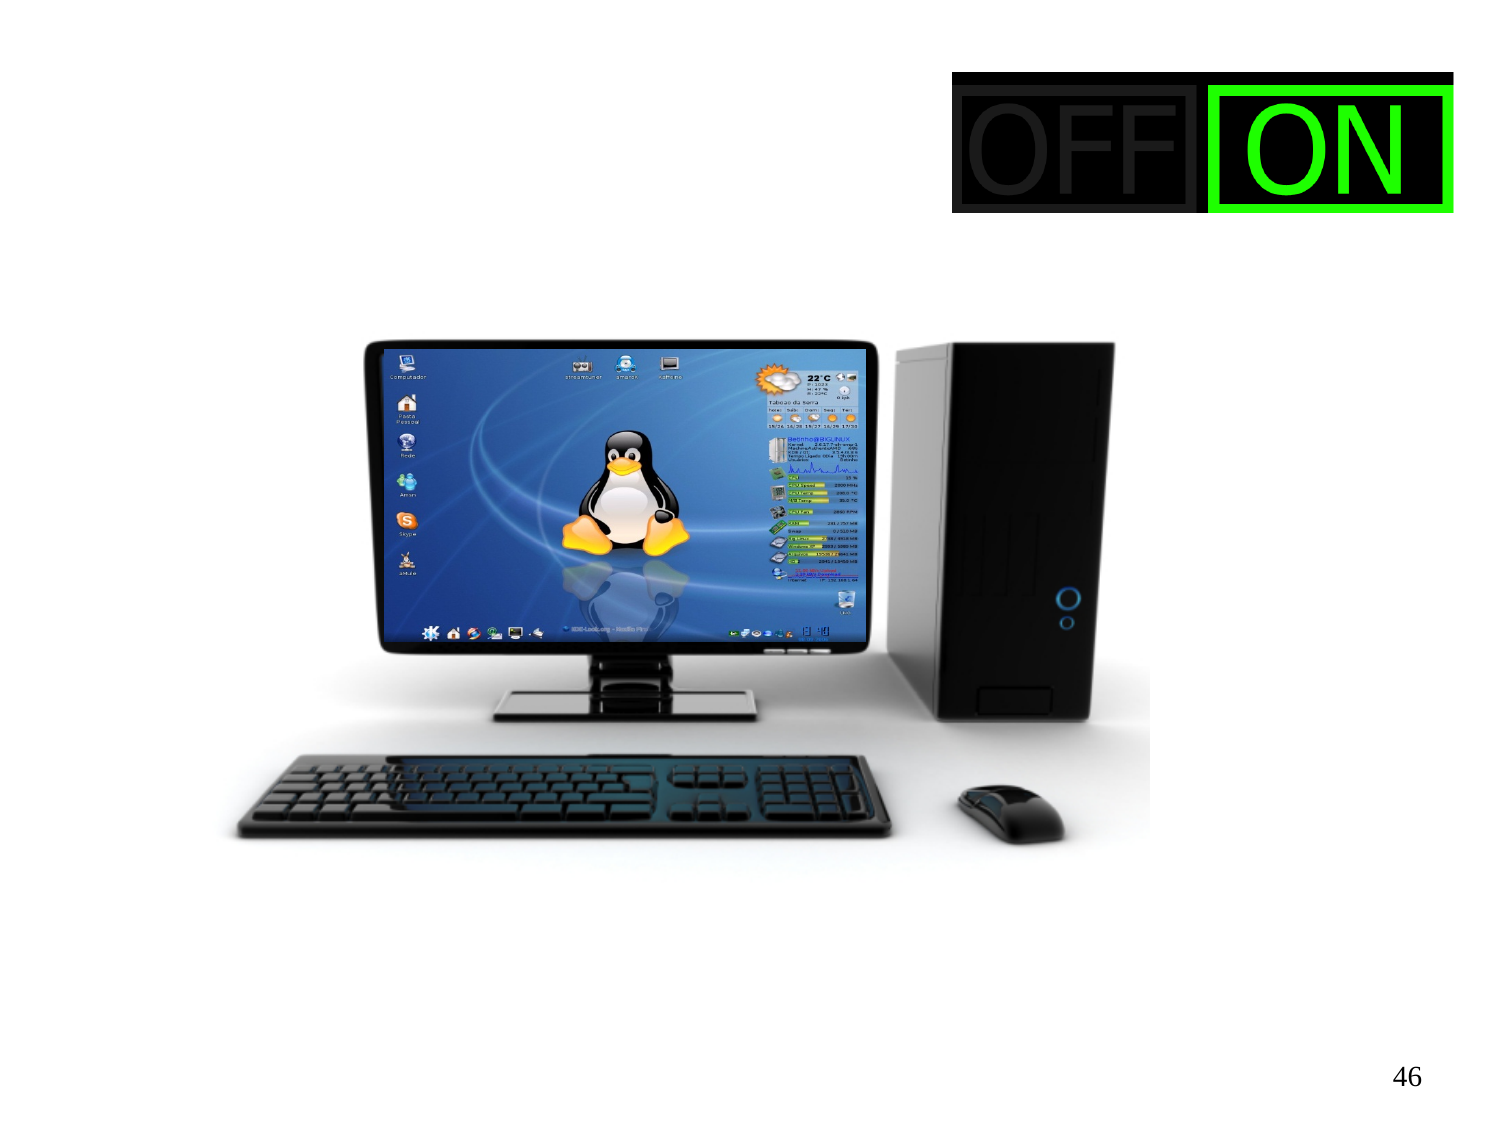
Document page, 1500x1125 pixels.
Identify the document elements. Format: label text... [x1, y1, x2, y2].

picture [952, 72, 1454, 213]
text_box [212, 307, 1151, 893]
slide_number 46 [1311, 1049, 1438, 1125]
